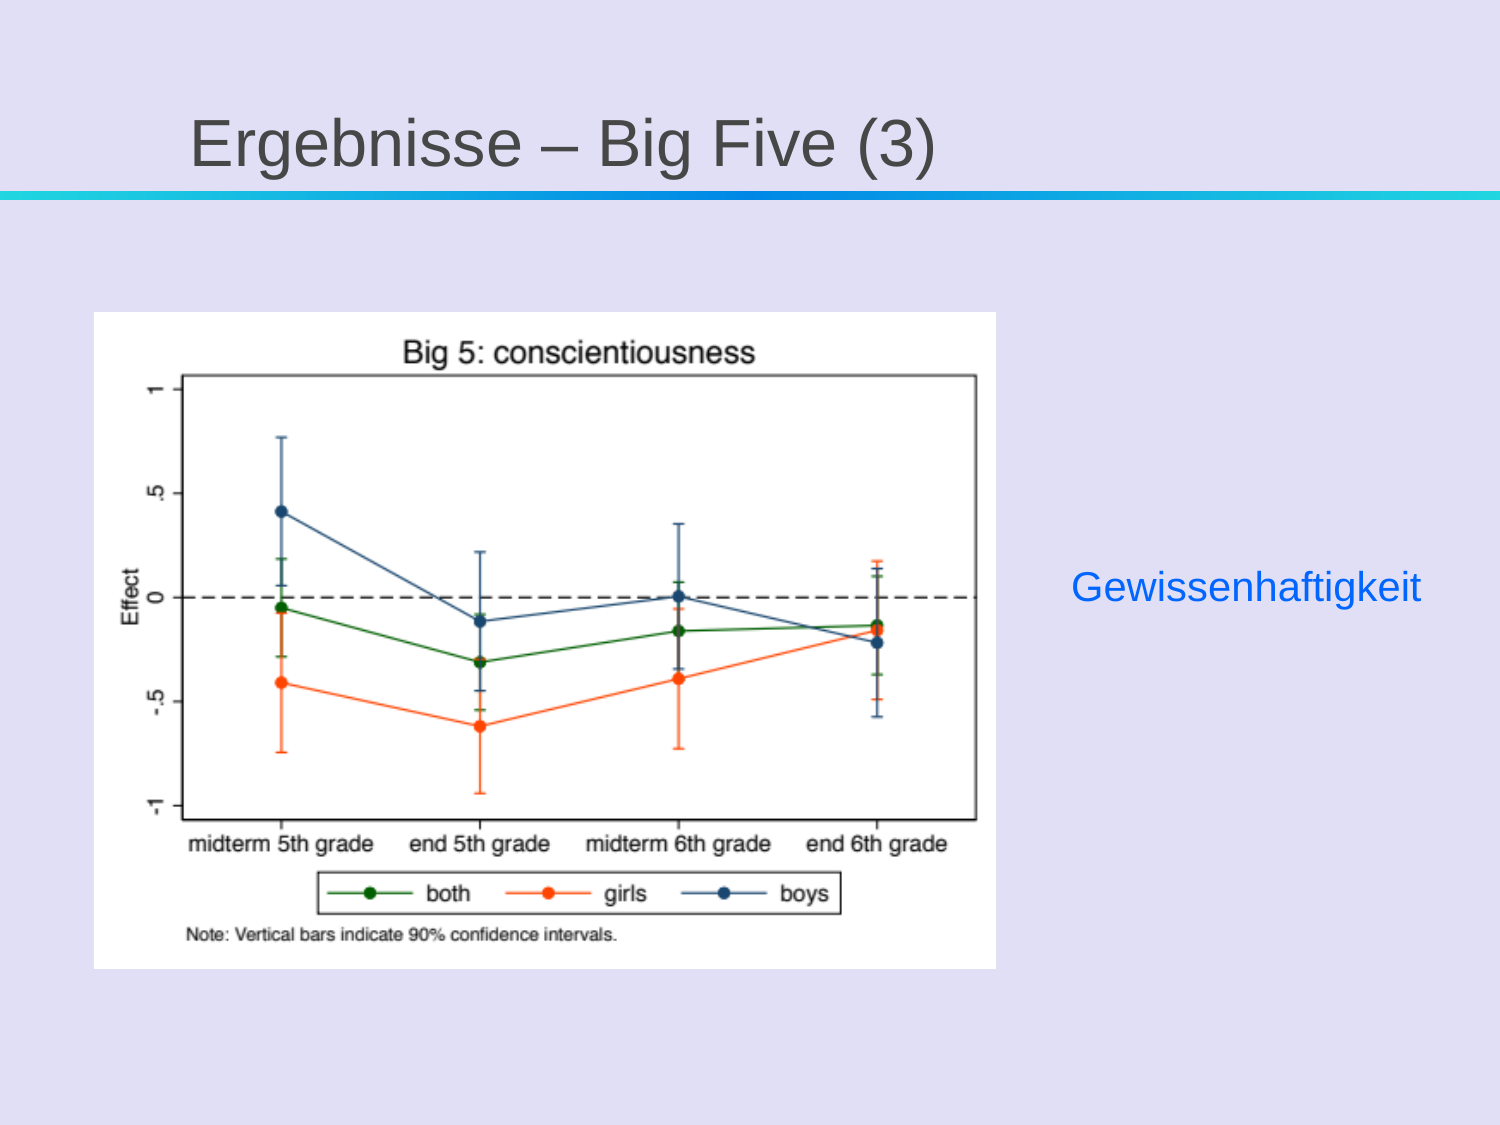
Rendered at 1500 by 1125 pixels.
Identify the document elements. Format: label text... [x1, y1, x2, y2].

title Ergebnisse – Big Five (3) [174, 0, 1320, 188]
picture [93, 312, 997, 970]
text_box Gewissenhaftigkeit [1056, 552, 1437, 617]
text_box [0, 191, 1500, 200]
